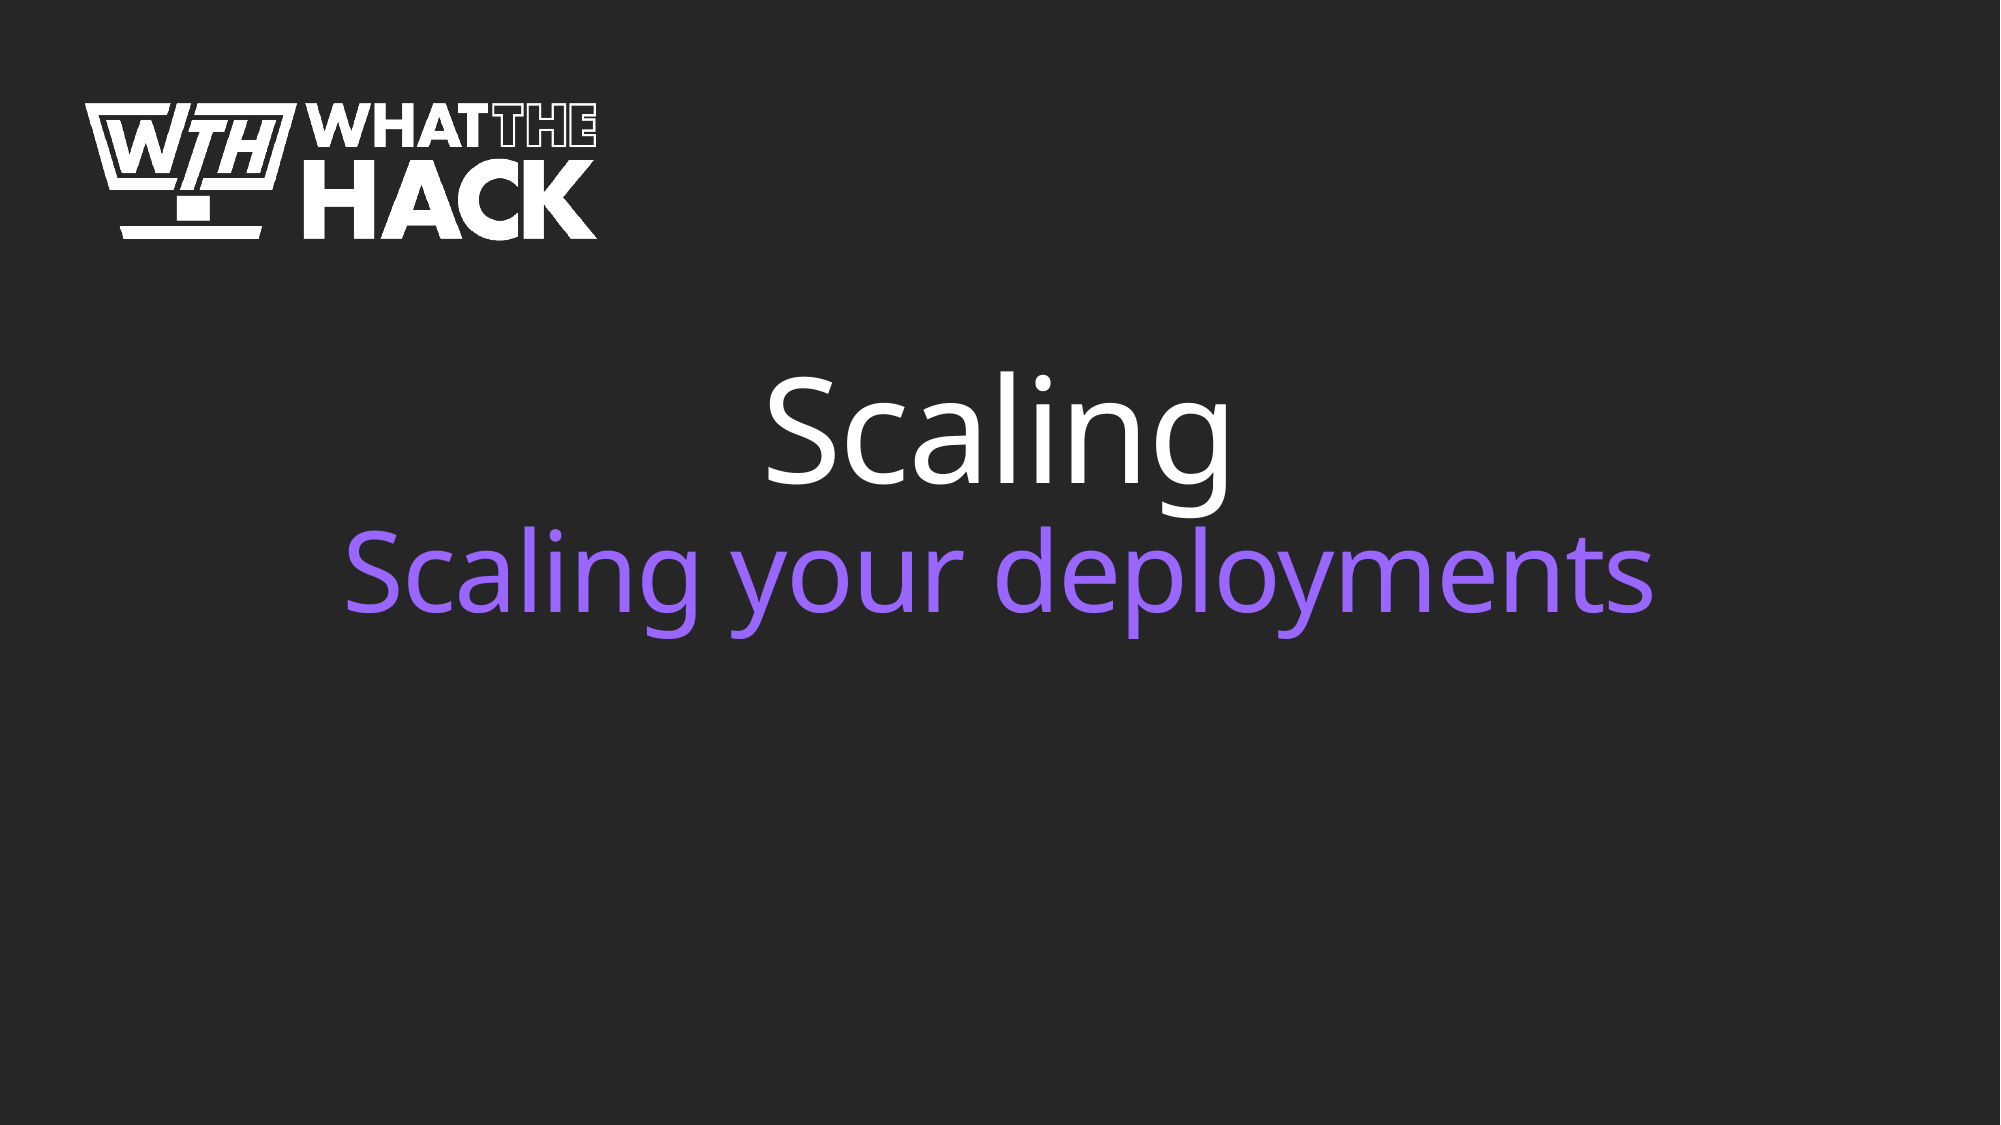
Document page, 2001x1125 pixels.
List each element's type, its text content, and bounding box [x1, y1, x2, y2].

picture [0, 10, 685, 333]
title Scaling Scaling your deployments [44, 341, 1956, 655]
